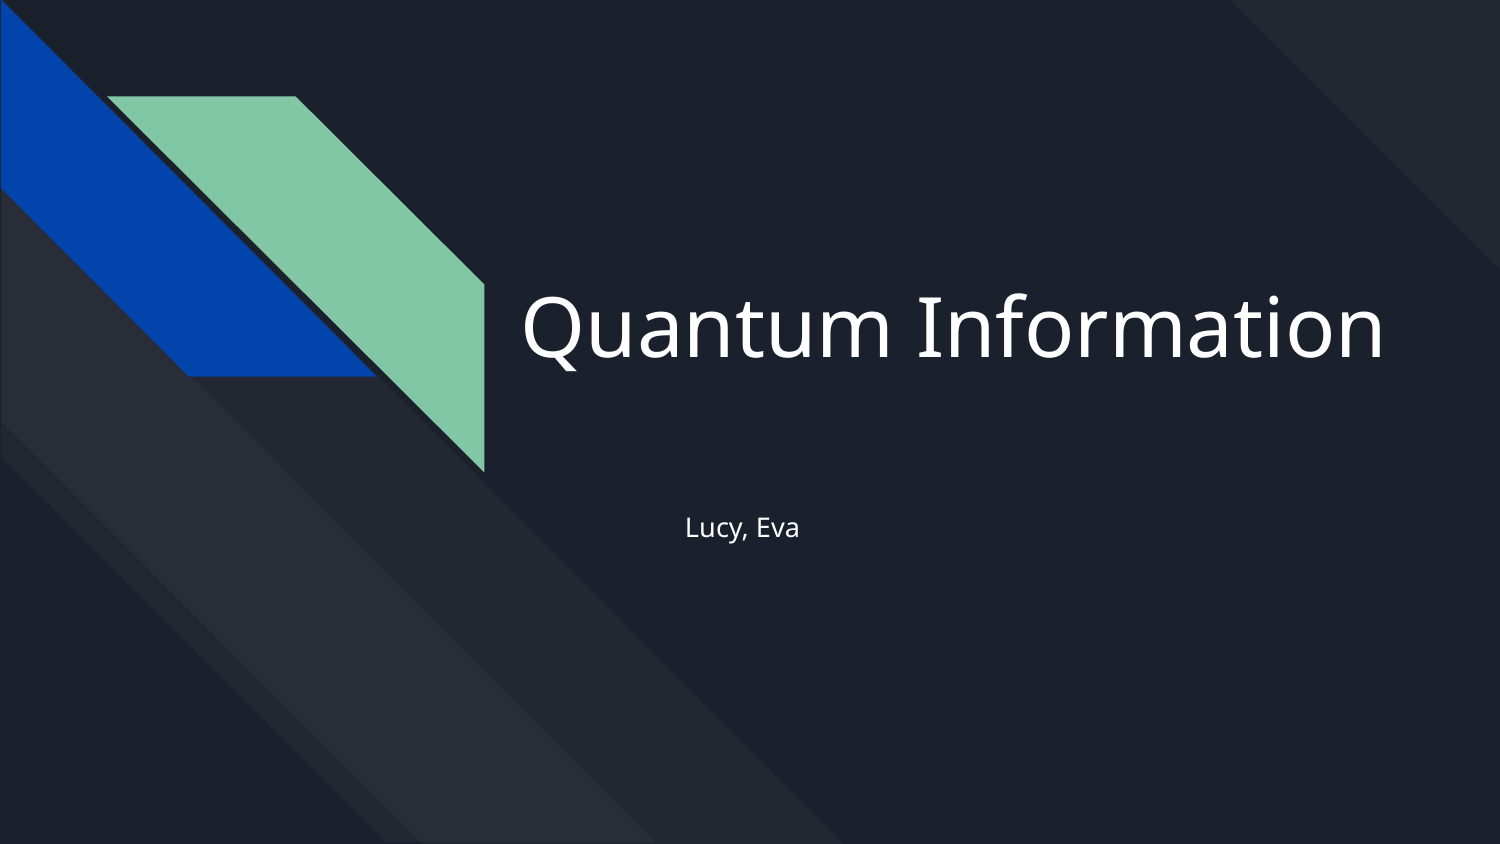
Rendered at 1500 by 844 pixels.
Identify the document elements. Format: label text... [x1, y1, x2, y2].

subtitle Lucy, Eva [669, 495, 1240, 579]
title Quantum Information [505, 258, 1404, 518]
